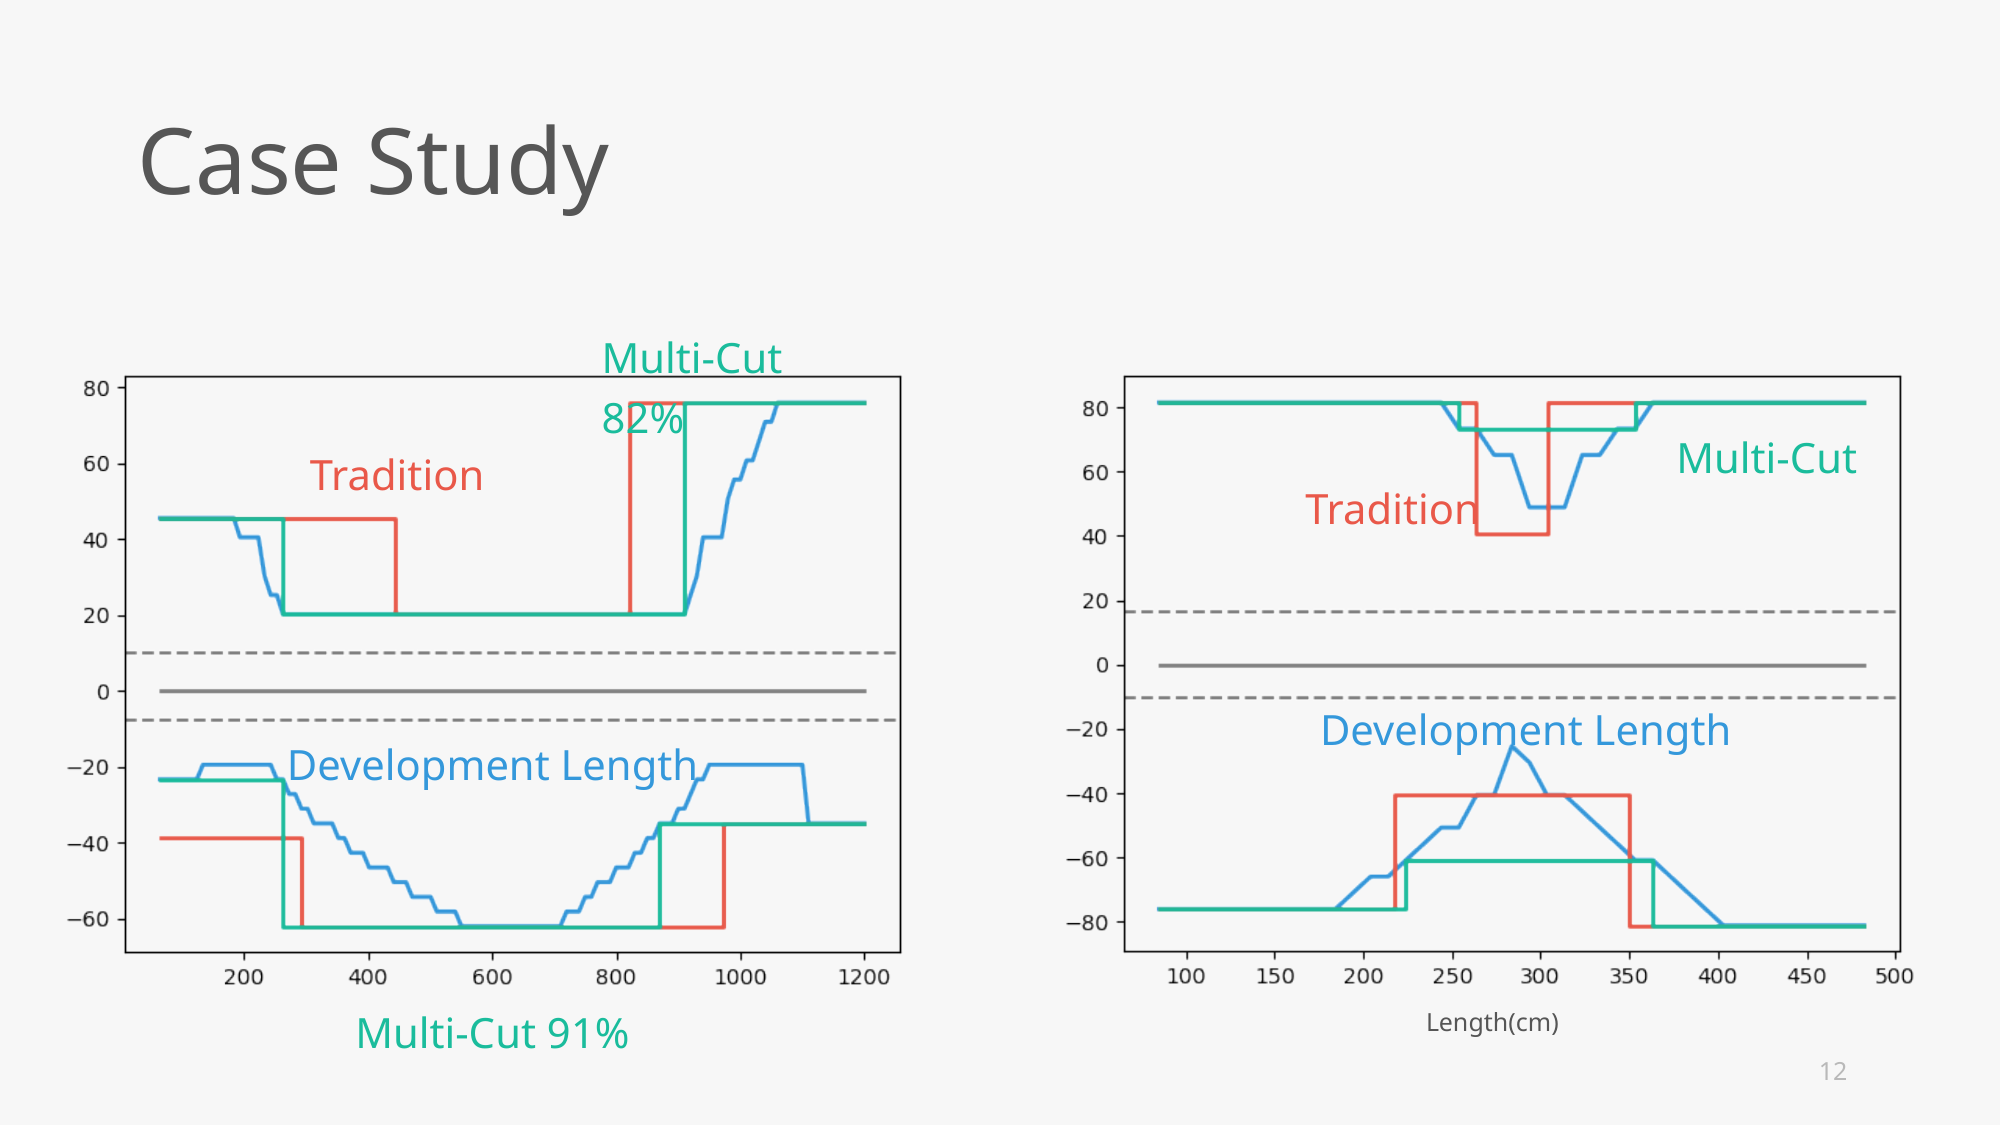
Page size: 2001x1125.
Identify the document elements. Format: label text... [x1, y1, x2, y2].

text_box Length(cm) [1426, 1034, 1574, 1044]
picture [0, 287, 2000, 1035]
list Case Study [137, 108, 1565, 224]
text_box Multi-Cut 91% [355, 1035, 645, 1065]
slide_number 12 [1412, 1042, 1863, 1103]
